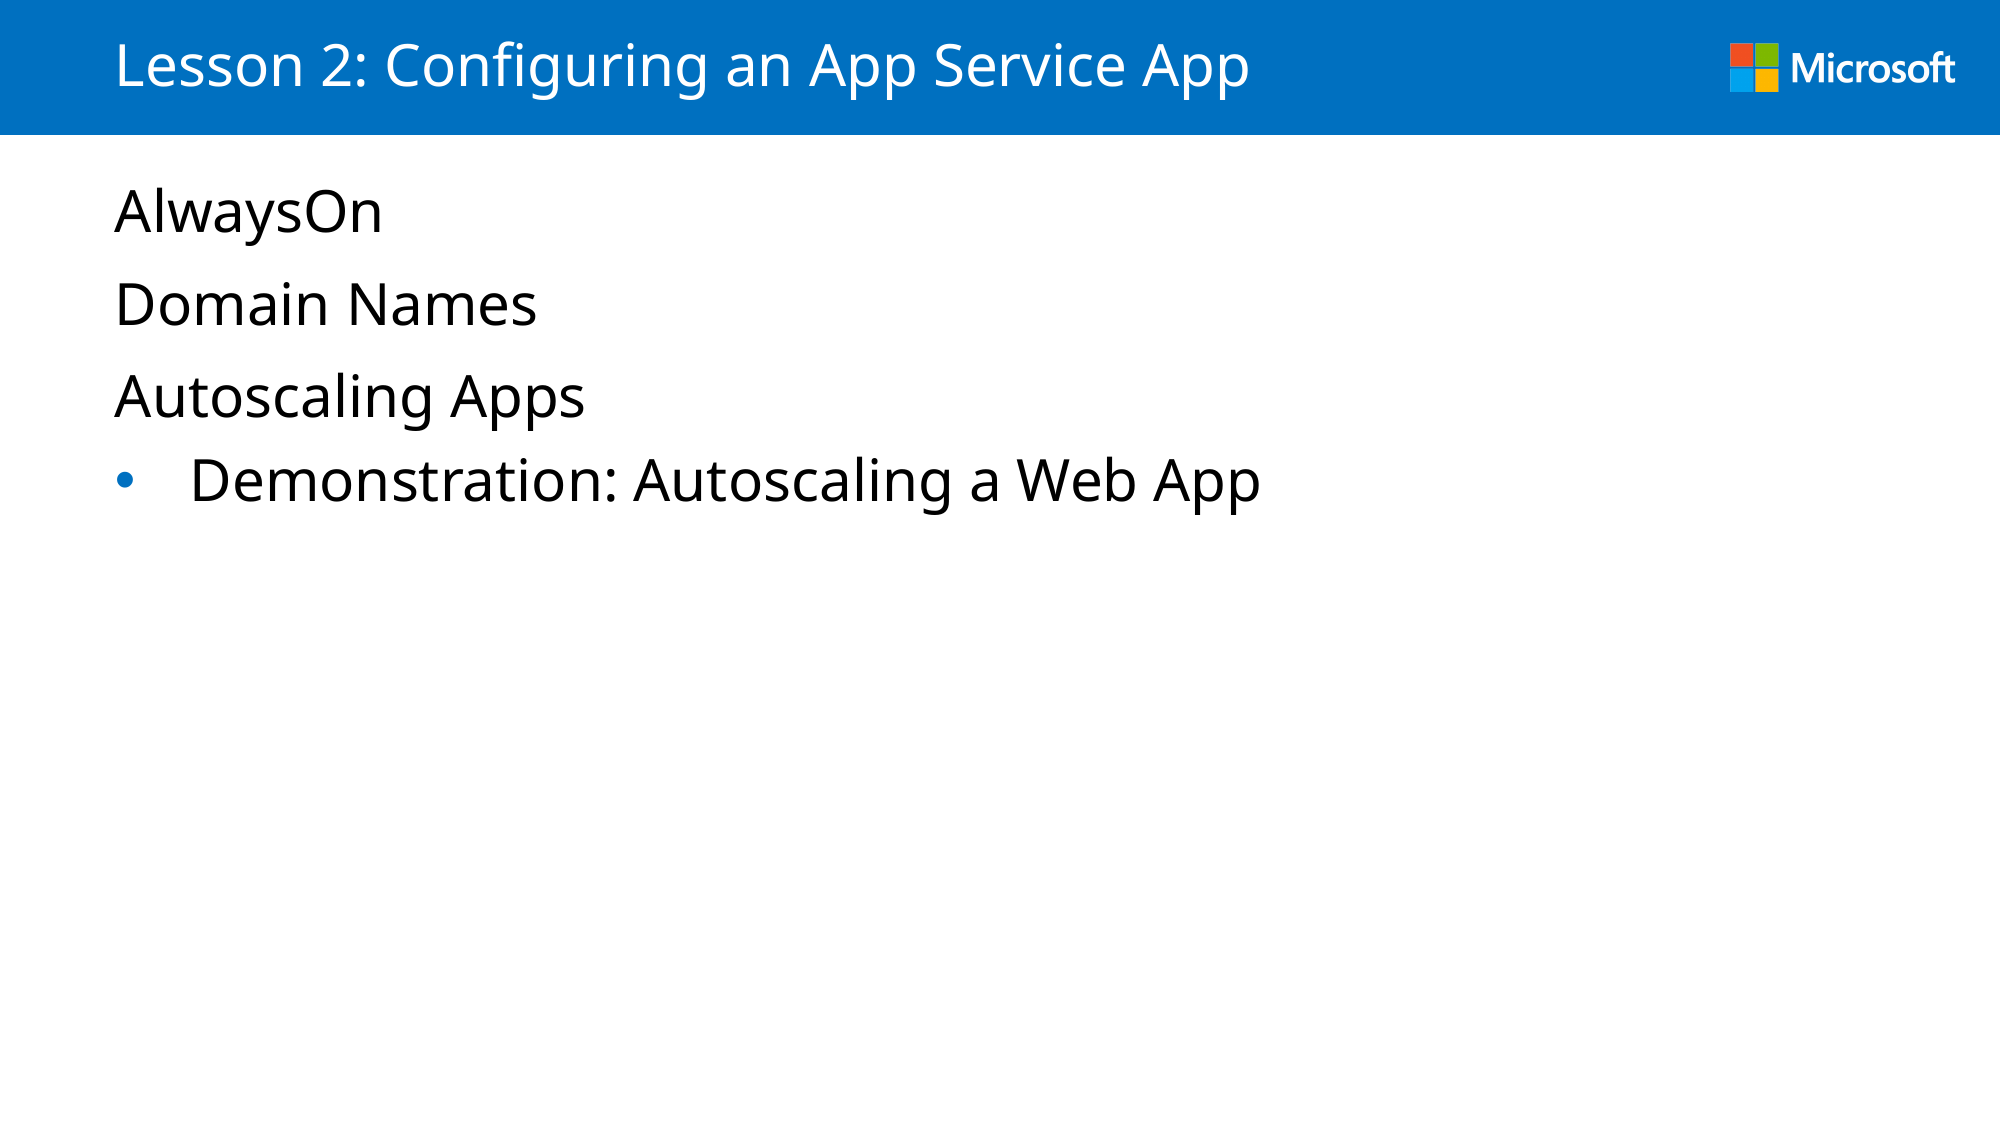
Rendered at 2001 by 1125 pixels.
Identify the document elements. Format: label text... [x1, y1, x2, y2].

picture [1900, 14, 1986, 121]
title Lesson 2: Configuring an App Service App [99, 0, 1900, 135]
list AlwaysOn Domain Names Autoscaling Apps Demonstration: Autoscaling a Web App [99, 174, 1900, 1013]
